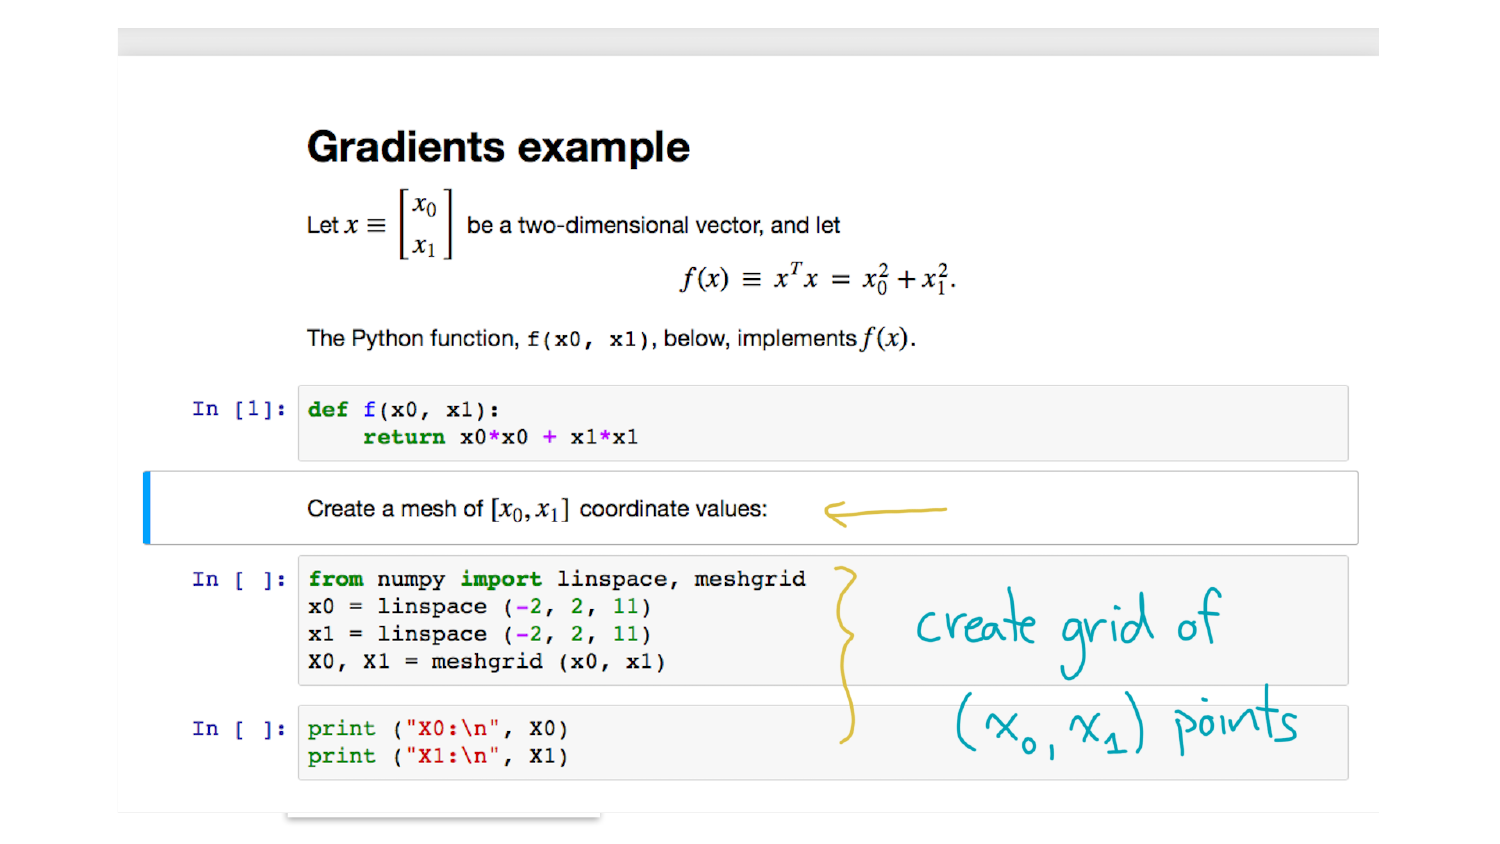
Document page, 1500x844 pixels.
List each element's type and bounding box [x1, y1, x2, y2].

picture [117, 28, 1379, 813]
